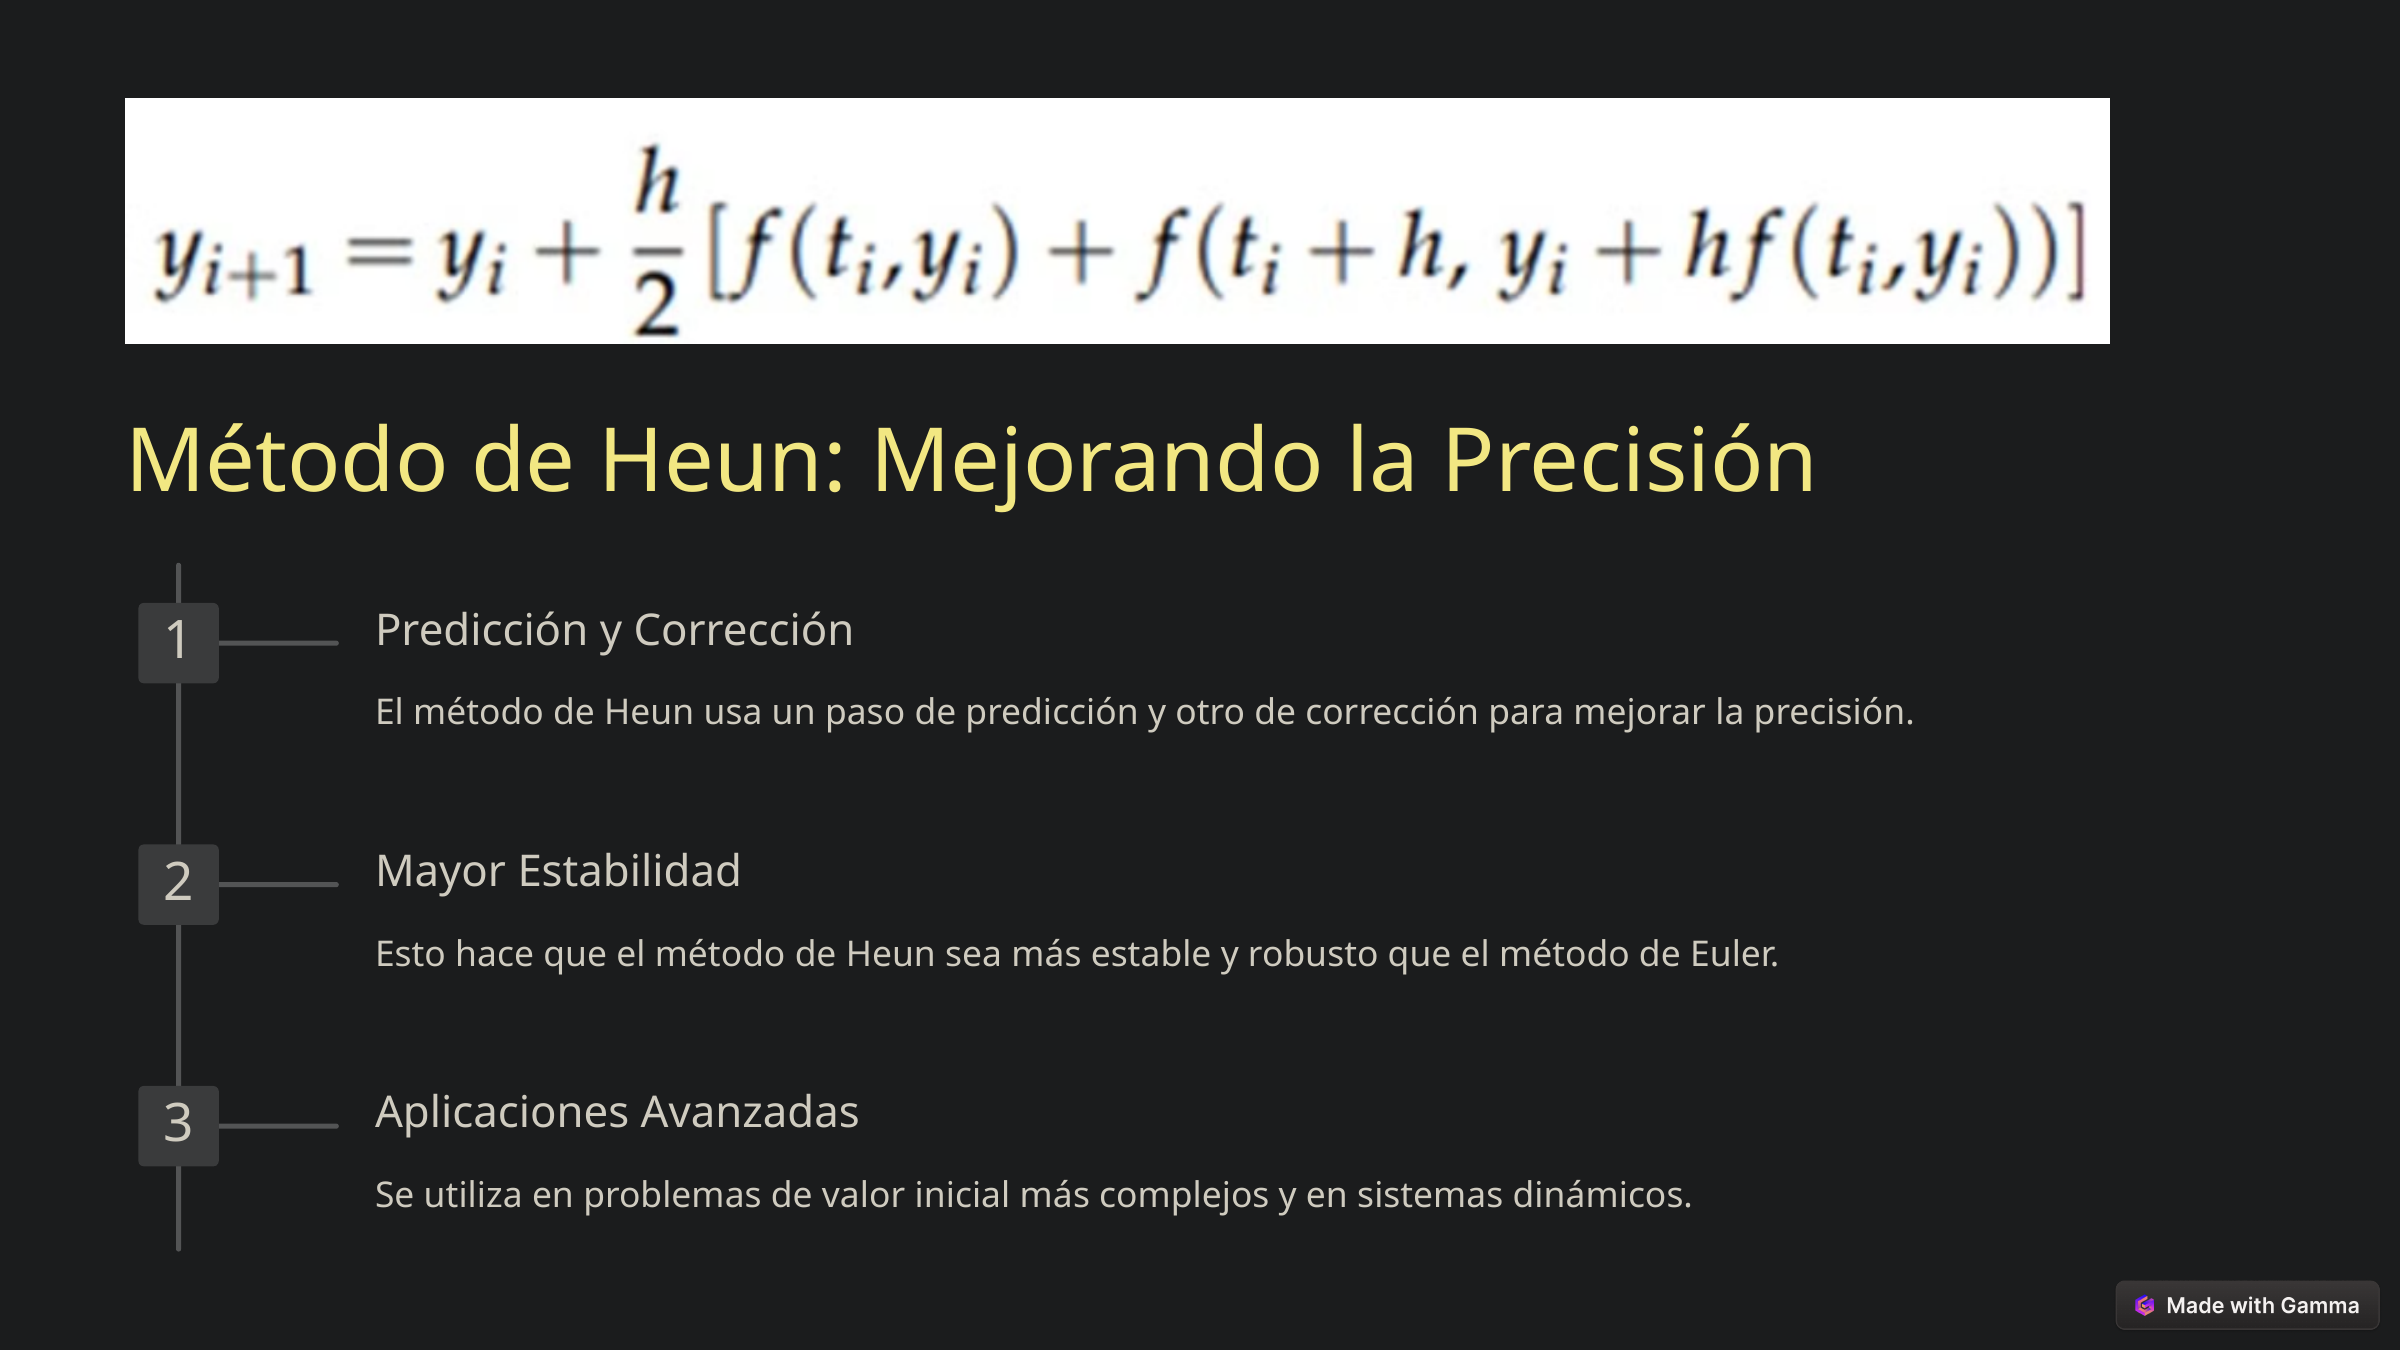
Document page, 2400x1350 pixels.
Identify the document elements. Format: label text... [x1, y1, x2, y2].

text_box [176, 1167, 182, 1252]
picture [2106, 1271, 2389, 1339]
text_box Predicción y Corrección [375, 598, 895, 655]
text_box 2 [162, 857, 195, 912]
text_box [176, 562, 182, 602]
text_box [138, 1085, 219, 1167]
text_box Esto hace que el método de Heun sea más estable y robusto que el método de Euler. [375, 917, 2275, 975]
text_box El método de Heun usa un paso de predicción y otro de corrección para mejorar la precisión. [375, 675, 2275, 733]
text_box Se utiliza en problemas de valor inicial más complejos y en sistemas dinámicos. [375, 1158, 2275, 1216]
text_box [219, 882, 339, 888]
text_box [176, 925, 182, 1085]
picture [124, 98, 2110, 344]
text_box [219, 1123, 339, 1129]
text_box 1 [169, 616, 188, 670]
text_box Mayor Estabilidad [375, 840, 822, 896]
text_box [138, 602, 219, 684]
text_box [138, 844, 219, 925]
text_box Método de Heun: Mejorando la Precisión [124, 397, 1893, 510]
text_box Aplicaciones Avanzadas [375, 1081, 890, 1138]
text_box [219, 640, 339, 646]
text_box 3 [161, 1099, 196, 1153]
text_box [176, 684, 182, 844]
